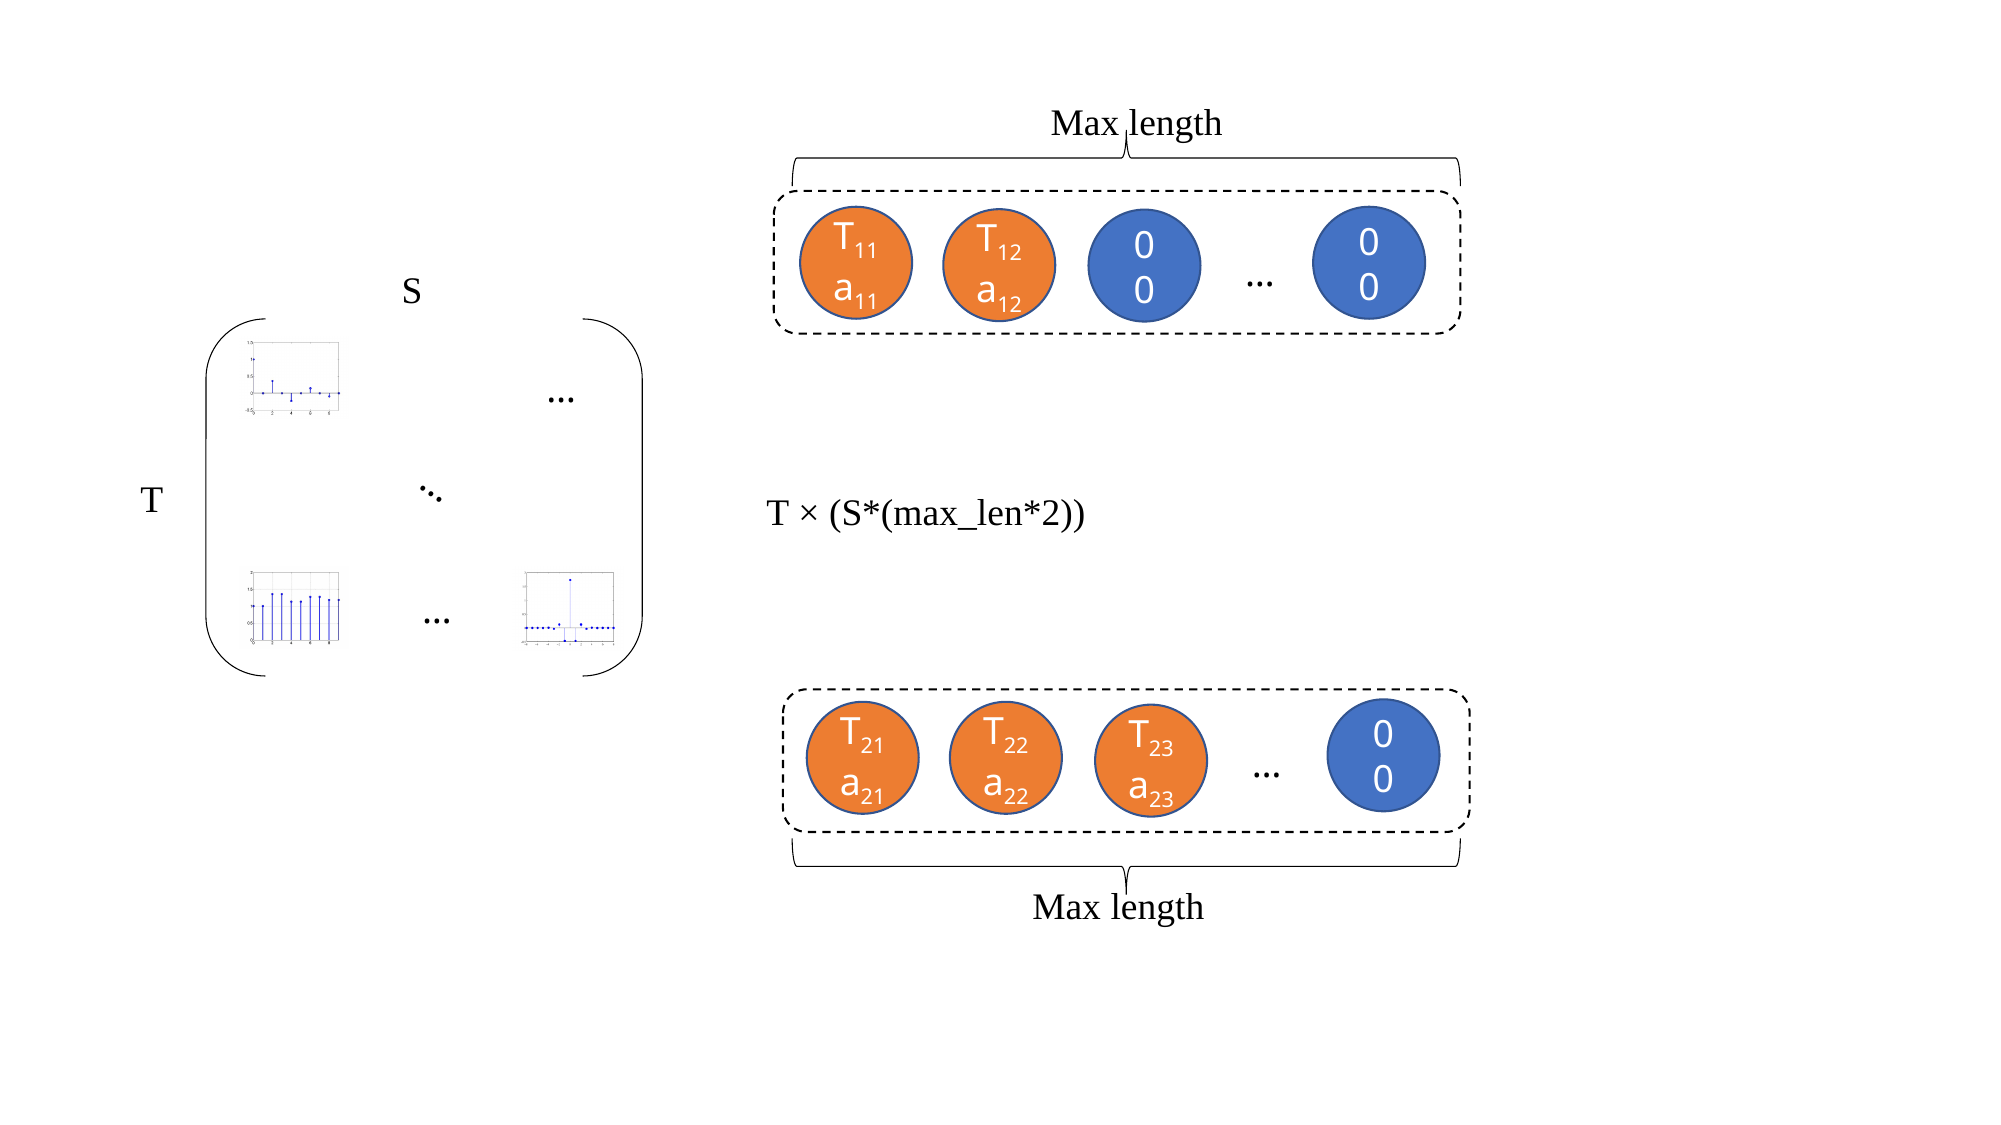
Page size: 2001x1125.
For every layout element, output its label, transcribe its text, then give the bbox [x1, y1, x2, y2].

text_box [773, 90, 1461, 334]
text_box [140, 258, 643, 676]
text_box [782, 689, 1470, 936]
text_box T × (S*(max_len*2)) [751, 480, 1293, 541]
